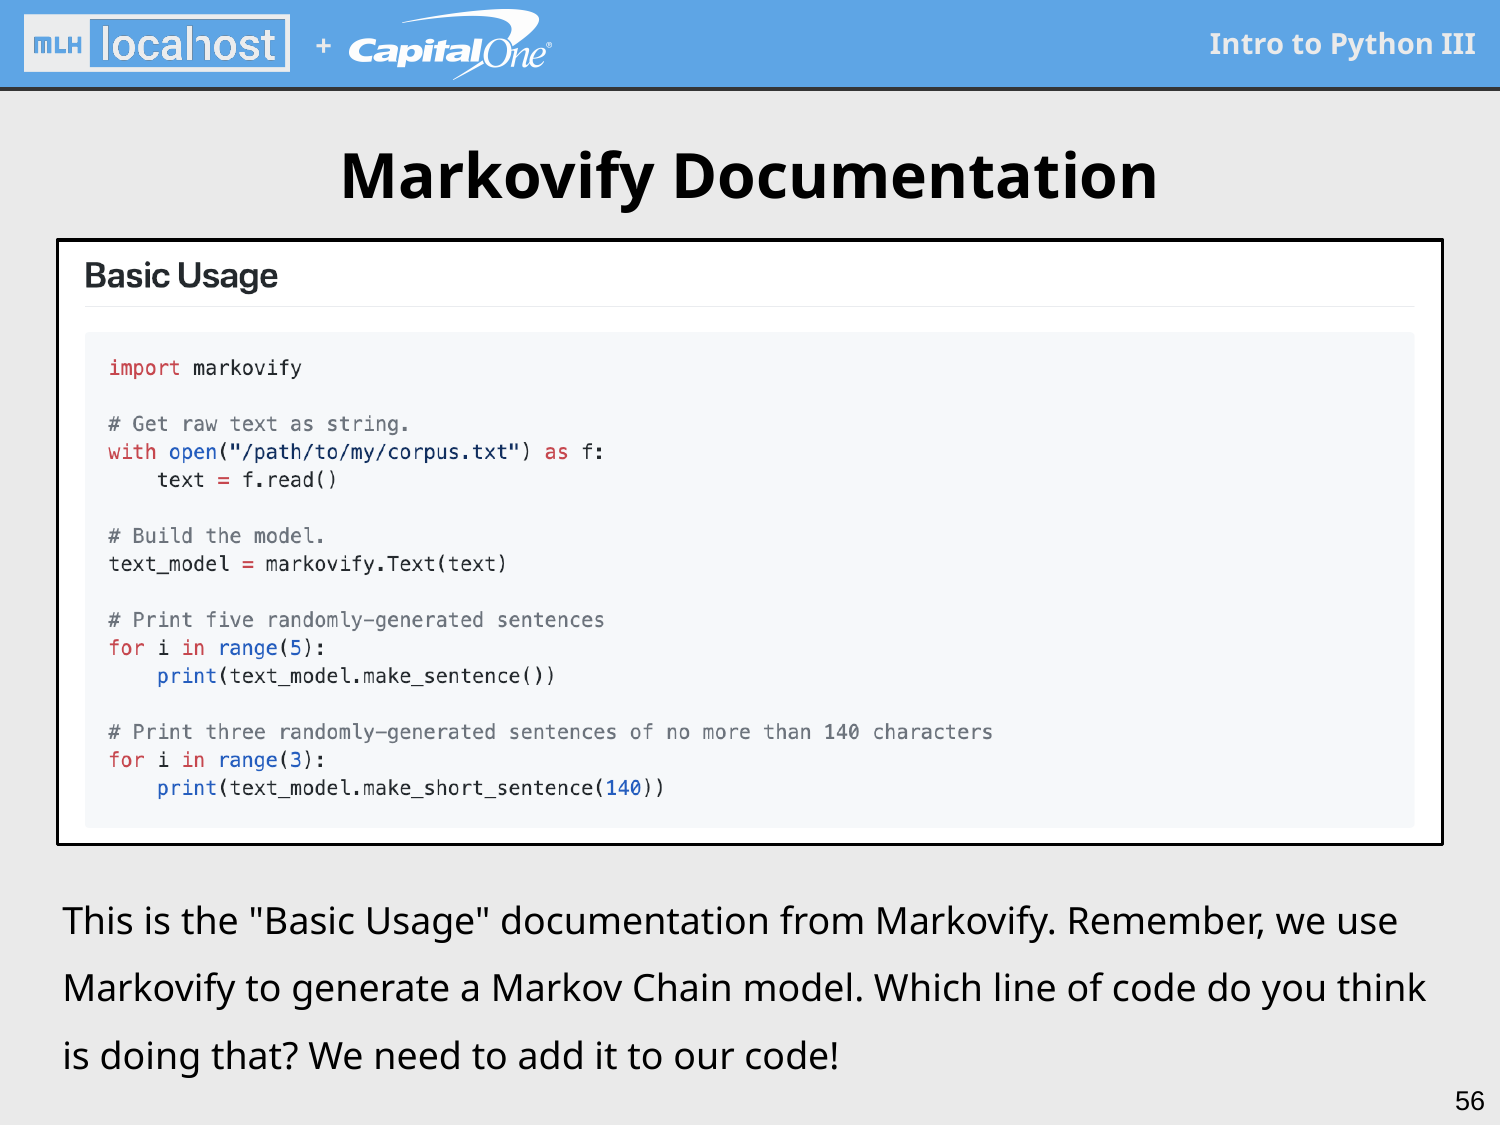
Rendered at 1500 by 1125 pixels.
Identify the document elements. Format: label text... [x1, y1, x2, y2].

picture [24, 14, 290, 72]
title Markovify Documentation [26, 106, 1474, 242]
picture [349, 9, 552, 80]
text_box This is the "Basic Usage" documentation from Markovify. Remember, we use Markovify to generate a Markov Chain model. Which line of code do you think is doing that? We need to add it to our code! [47, 875, 1453, 1076]
picture [58, 241, 1442, 844]
